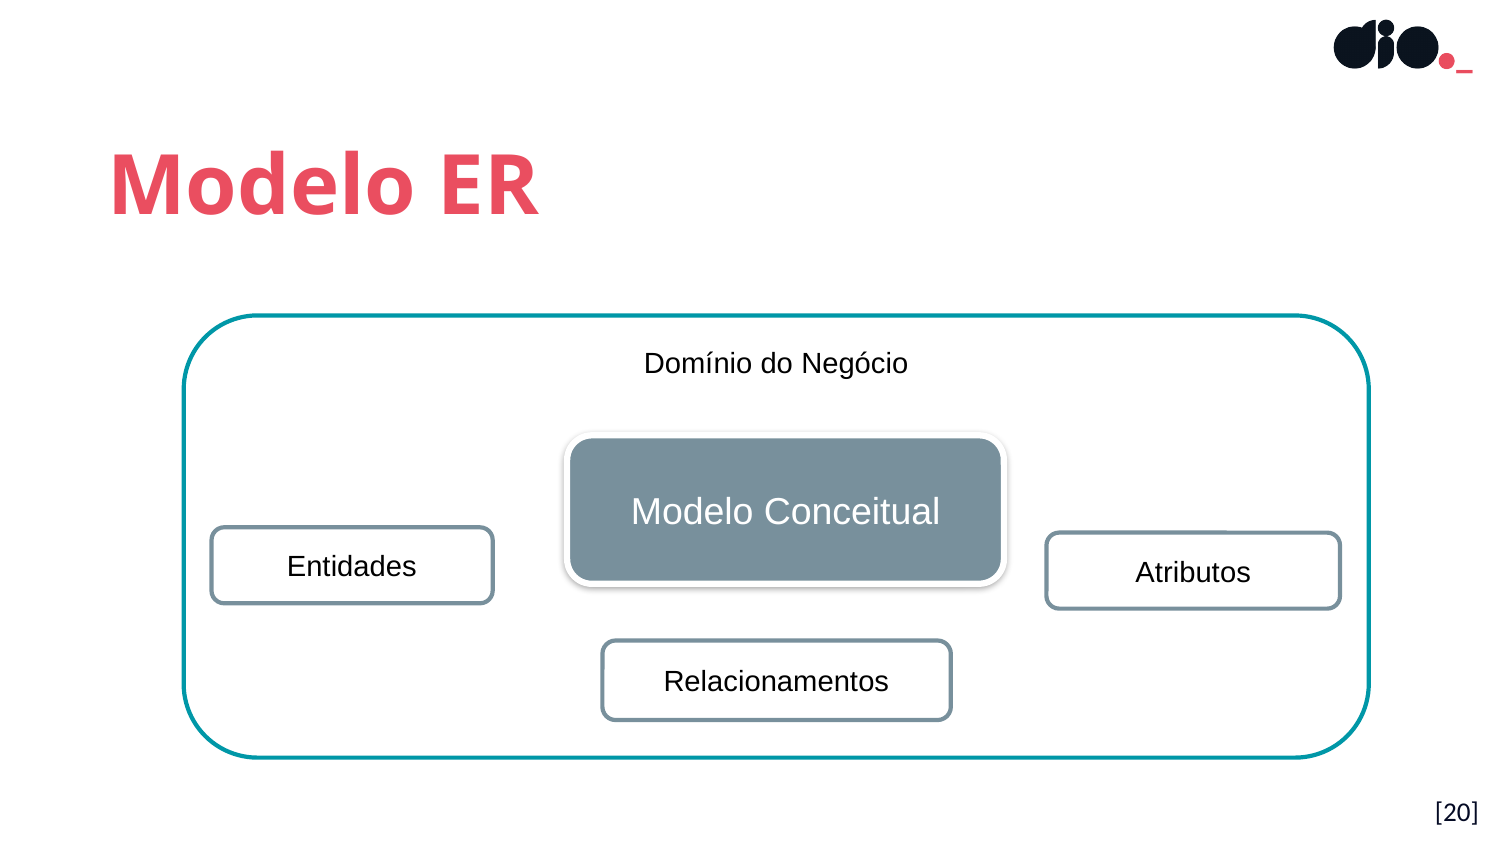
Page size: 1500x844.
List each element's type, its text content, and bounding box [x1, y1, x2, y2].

picture [1333, 19, 1473, 74]
text_box Modelo ER [92, 104, 1408, 243]
text_box Relacionamentos [600, 638, 953, 723]
text_box Atributos [1044, 530, 1343, 611]
text_box Modelo Conceitual [563, 432, 1008, 587]
slide_number [<número>] [1403, 779, 1494, 844]
text_box Domínio do Negócio [181, 313, 1371, 760]
text_box Entidades [209, 525, 495, 606]
